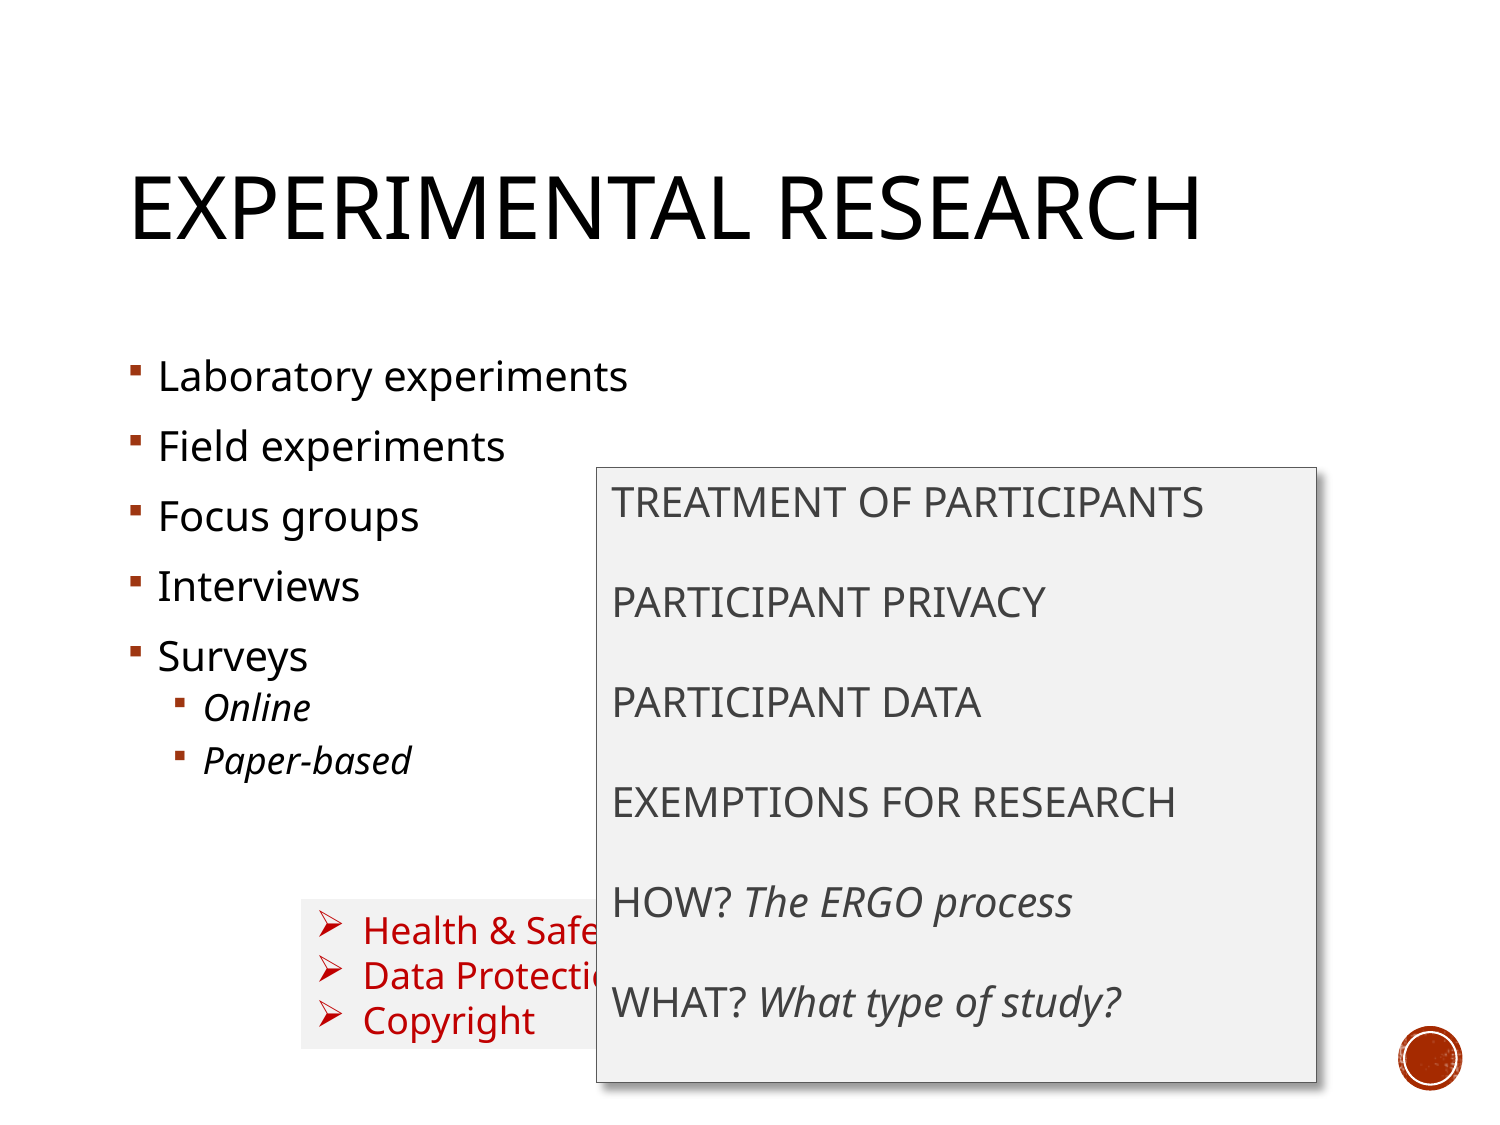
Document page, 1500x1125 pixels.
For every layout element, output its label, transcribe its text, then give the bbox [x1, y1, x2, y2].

title Experimental Research [112, 79, 1388, 344]
list Laboratory experiments Field experiments Focus groups Interviews Surveys Online Paper-based [112, 348, 1388, 1013]
text_box Health & Safety Data Protection Copyright [301, 899, 596, 1049]
text_box TREATMENT OF PARTICIPANTS PARTICIPANT PRIVACY PARTICIPANT DATA EXEMPTIONS FOR RESEARCH HOW? The ERGO process WHAT? What type of study? [596, 467, 1317, 1083]
